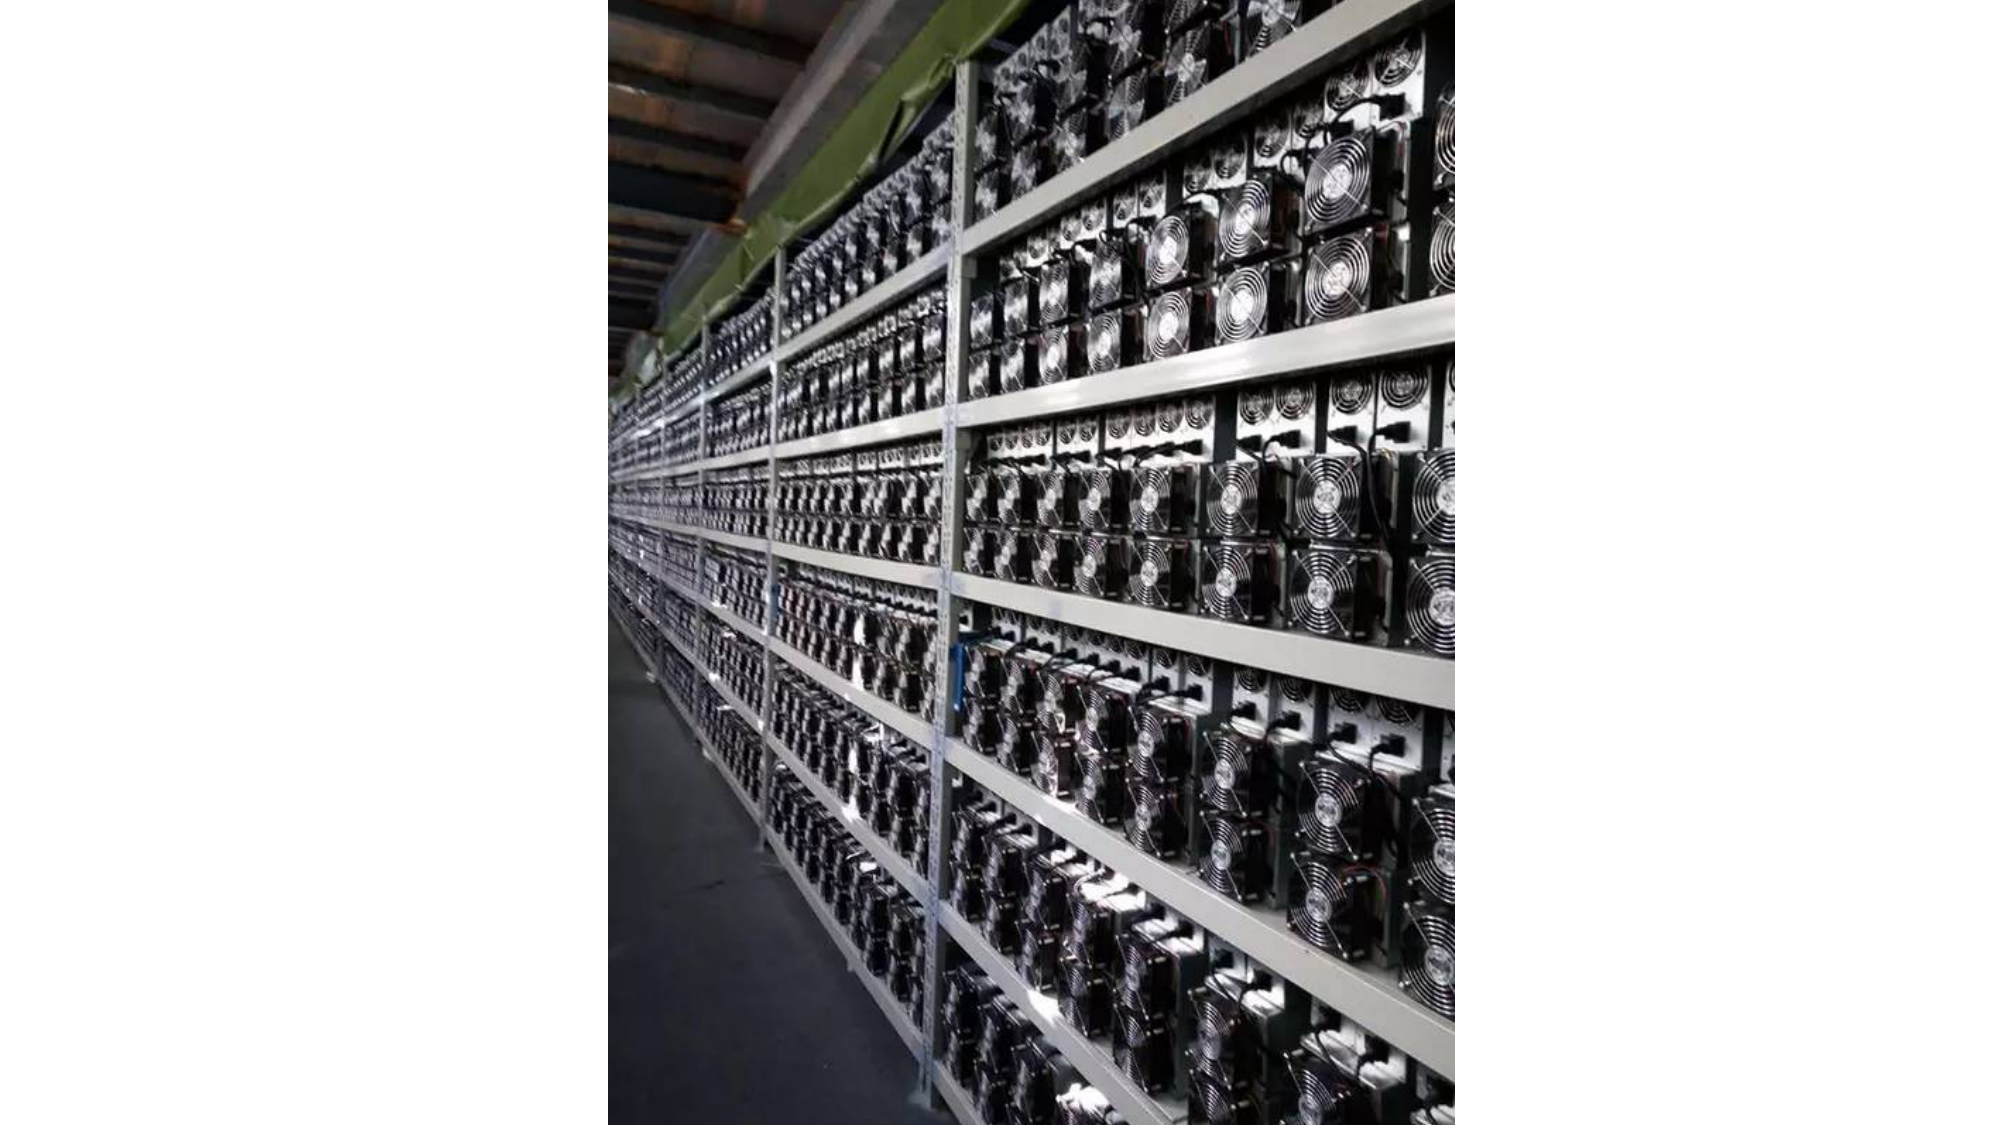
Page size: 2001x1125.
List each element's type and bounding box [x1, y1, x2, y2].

picture [608, 0, 1455, 1125]
